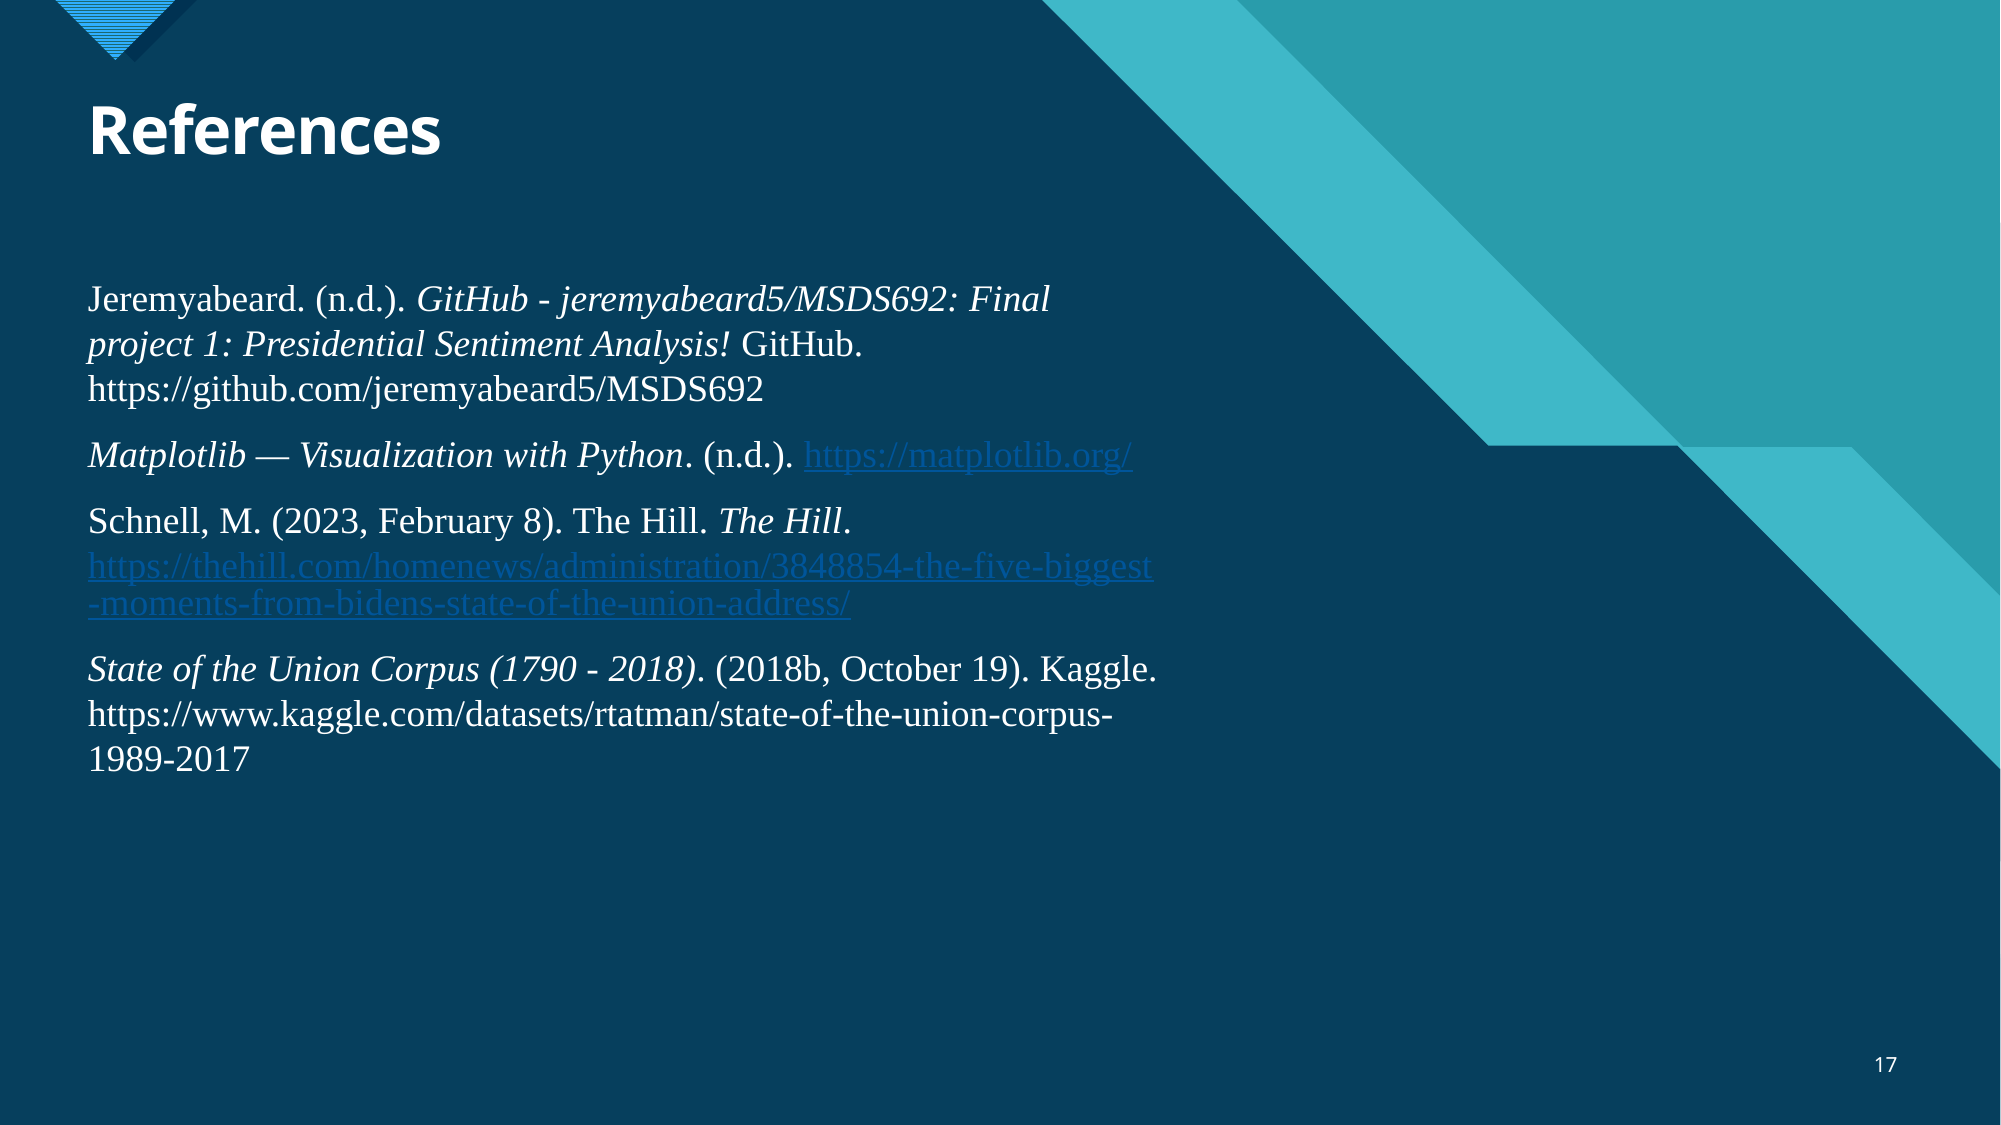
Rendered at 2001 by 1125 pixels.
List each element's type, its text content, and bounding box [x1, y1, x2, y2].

list Jeremyabeard. (n.d.). GitHub - jeremyabeard5/MSDS692: Final project 1: Presidential Sentiment Analysis! GitHub. https://github.com/jeremyabeard5/MSDS692 Matplotlib — Visualization with Python. (n.d.). https://matplotlib.org/ Schnell, M. (2023, February 8). The Hill. The Hill. https://thehill.com/homenews/administration/3848854-the-five-biggest-moments-from-bidens-state-of-the-union-address/ State of the Union Corpus (1790 - 2018). (2018b, October 19). Kaggle. https://www.kaggle.com/datasets/rtatman/state-of-the-union-corpus-1989-2017 [72, 266, 1175, 939]
title References [72, 89, 1913, 177]
slide_number 17 [1845, 1035, 1913, 1096]
